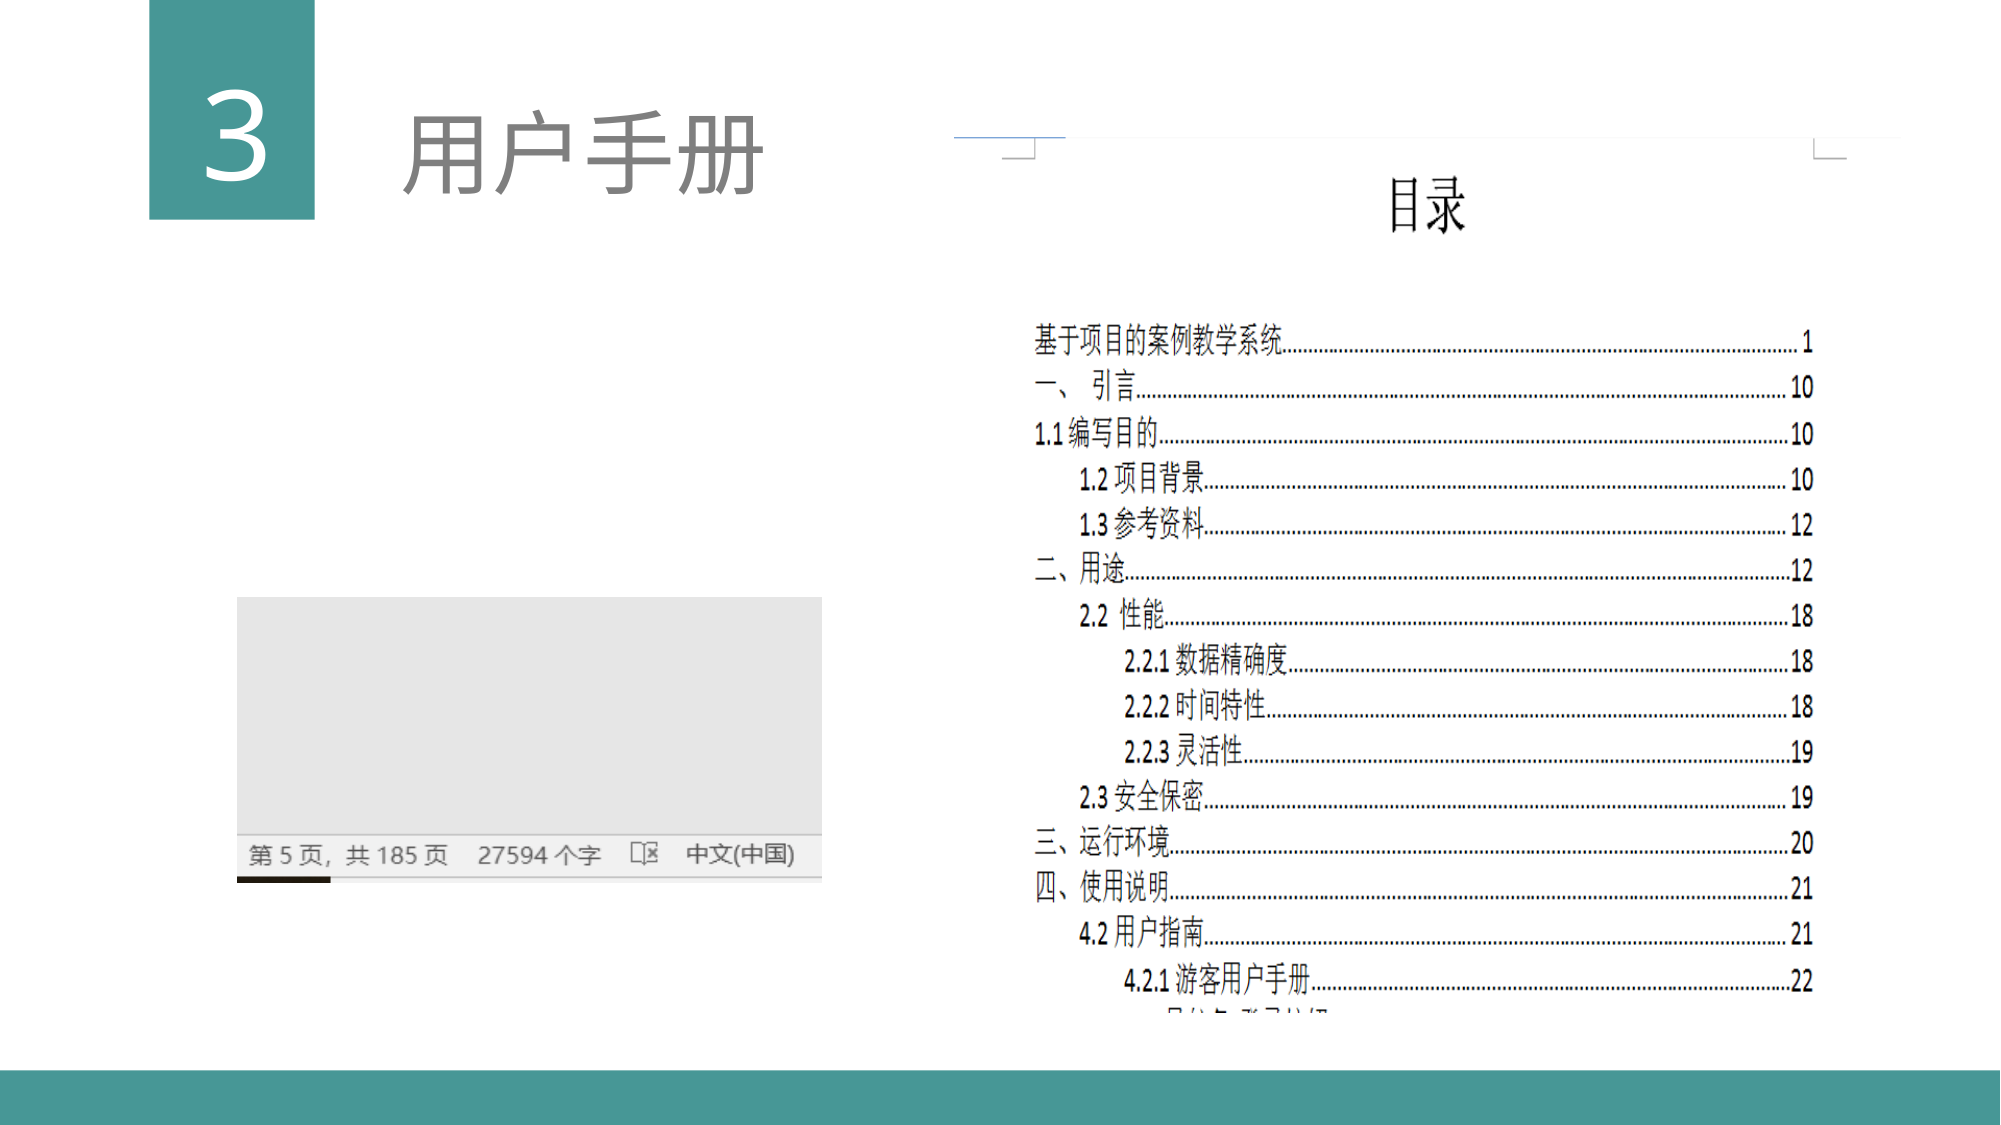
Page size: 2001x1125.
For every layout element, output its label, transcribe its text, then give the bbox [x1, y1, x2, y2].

text_box [0, 1070, 2000, 1125]
picture [954, 137, 1901, 1013]
picture [236, 597, 822, 883]
text_box 3 [154, 48, 320, 213]
text_box 用户手册 [385, 88, 1426, 214]
text_box [149, 0, 315, 220]
